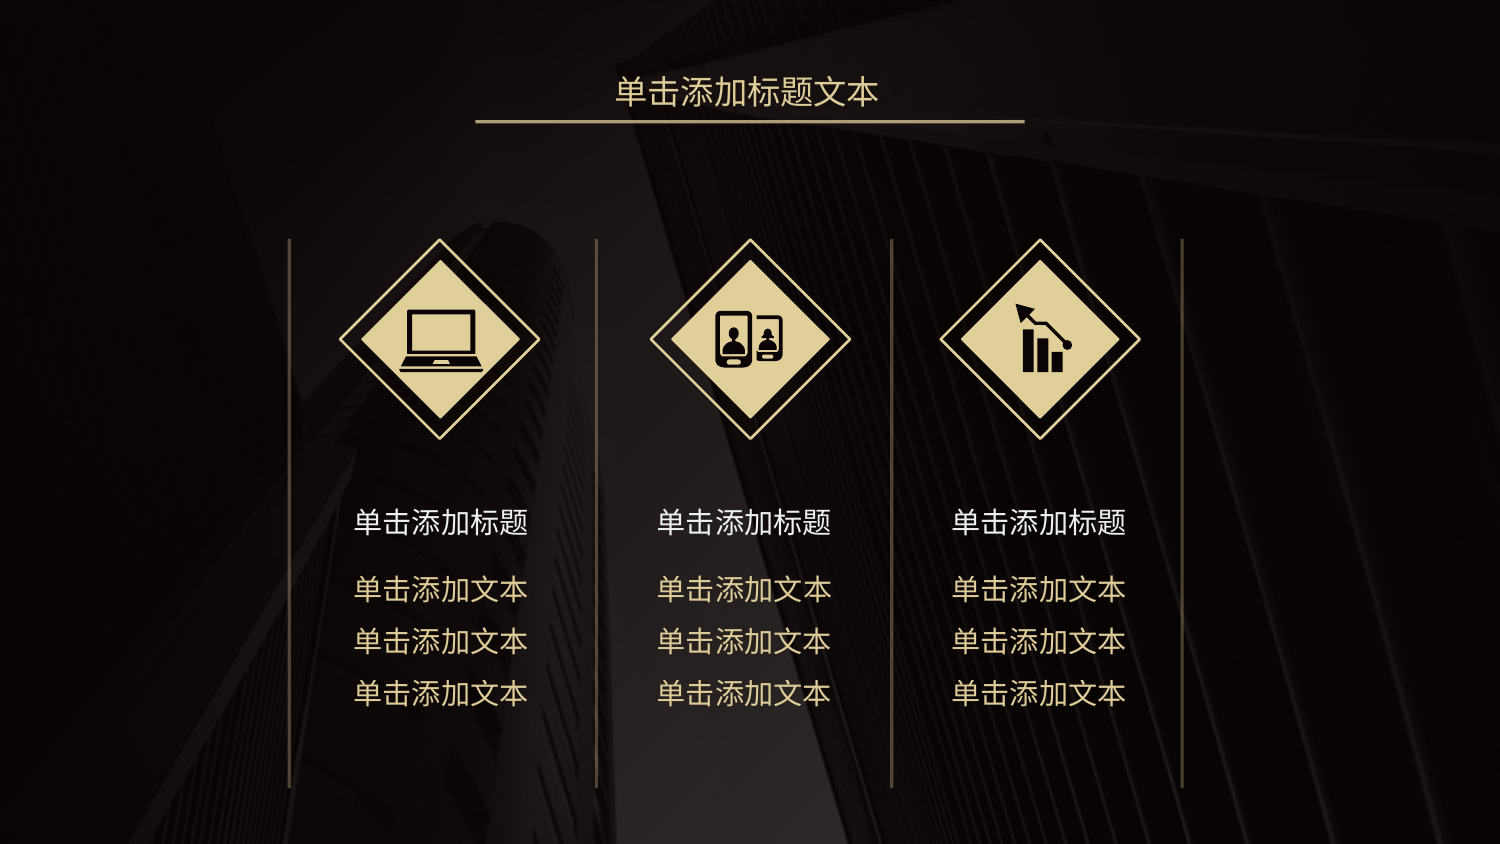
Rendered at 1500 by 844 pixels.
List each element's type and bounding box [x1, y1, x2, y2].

text_box [339, 239, 540, 439]
text_box [0, 0, 1500, 844]
text_box [940, 239, 1140, 439]
text_box [650, 239, 851, 439]
